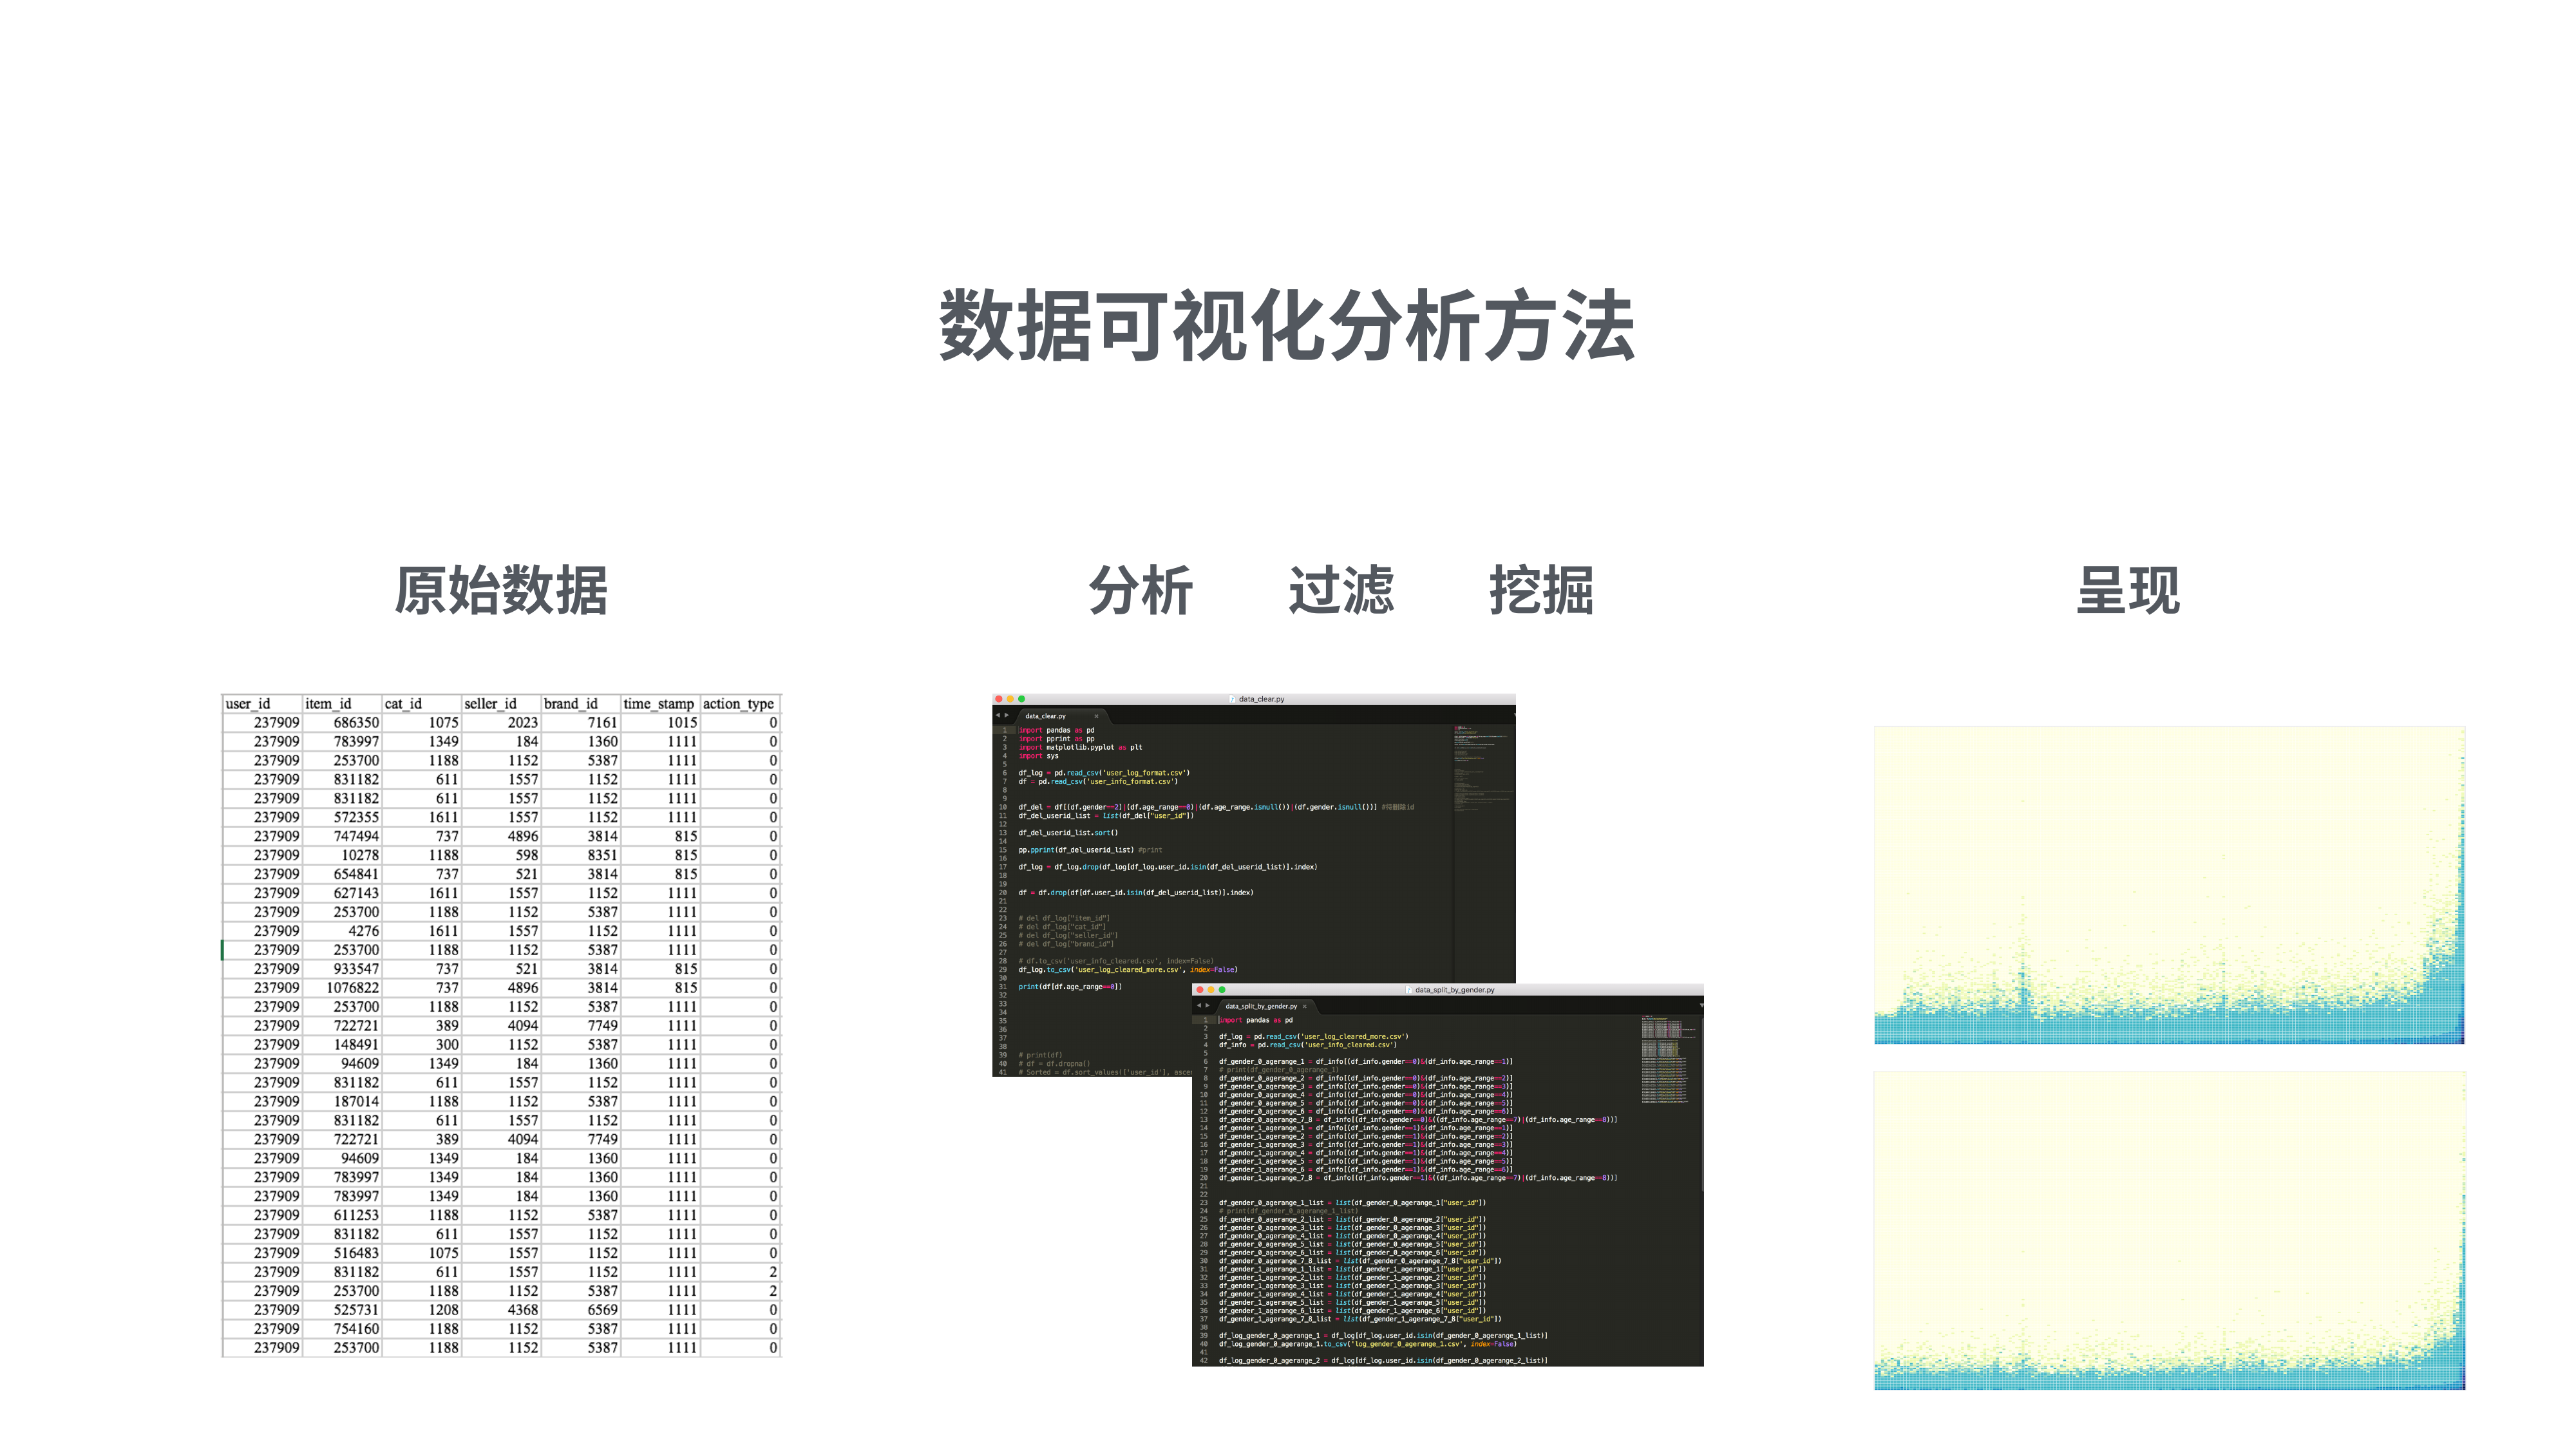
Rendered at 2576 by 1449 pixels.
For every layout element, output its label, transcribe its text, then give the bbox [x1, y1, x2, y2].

text_box 挖掘 [1481, 549, 1604, 629]
picture [1873, 725, 2466, 1045]
picture [1873, 1071, 2467, 1390]
text_box 分析 [1079, 549, 1202, 629]
text_box 原始数据 [386, 549, 617, 629]
text_box 呈现 [2067, 549, 2190, 629]
picture [220, 694, 783, 1358]
text_box 数据可视化分析方法 [930, 269, 1646, 378]
text_box 过滤 [1280, 549, 1403, 629]
picture [992, 694, 1704, 1367]
